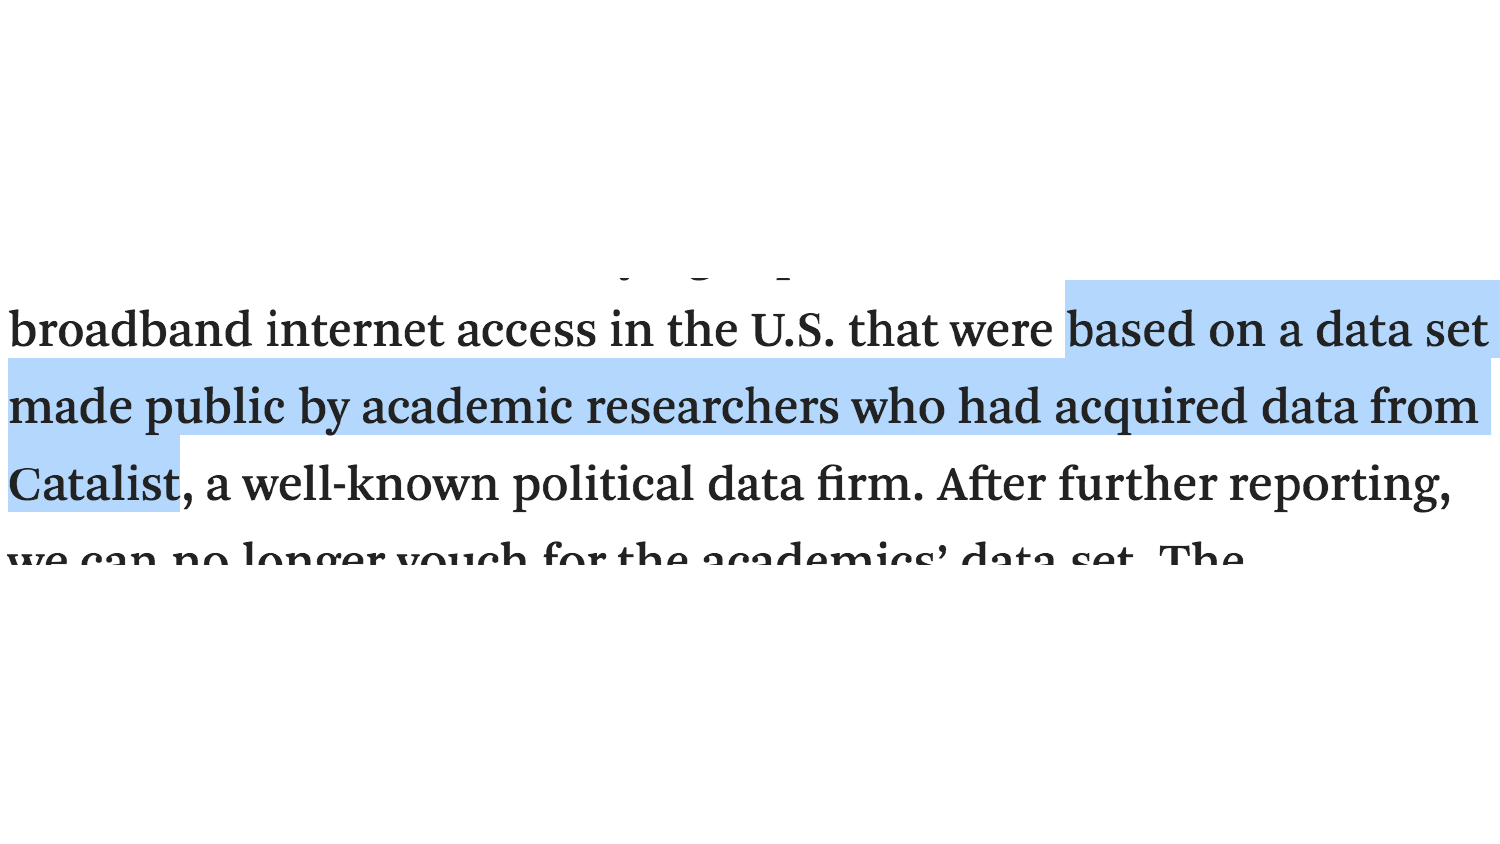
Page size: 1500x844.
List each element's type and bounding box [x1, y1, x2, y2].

picture [0, 278, 1500, 565]
